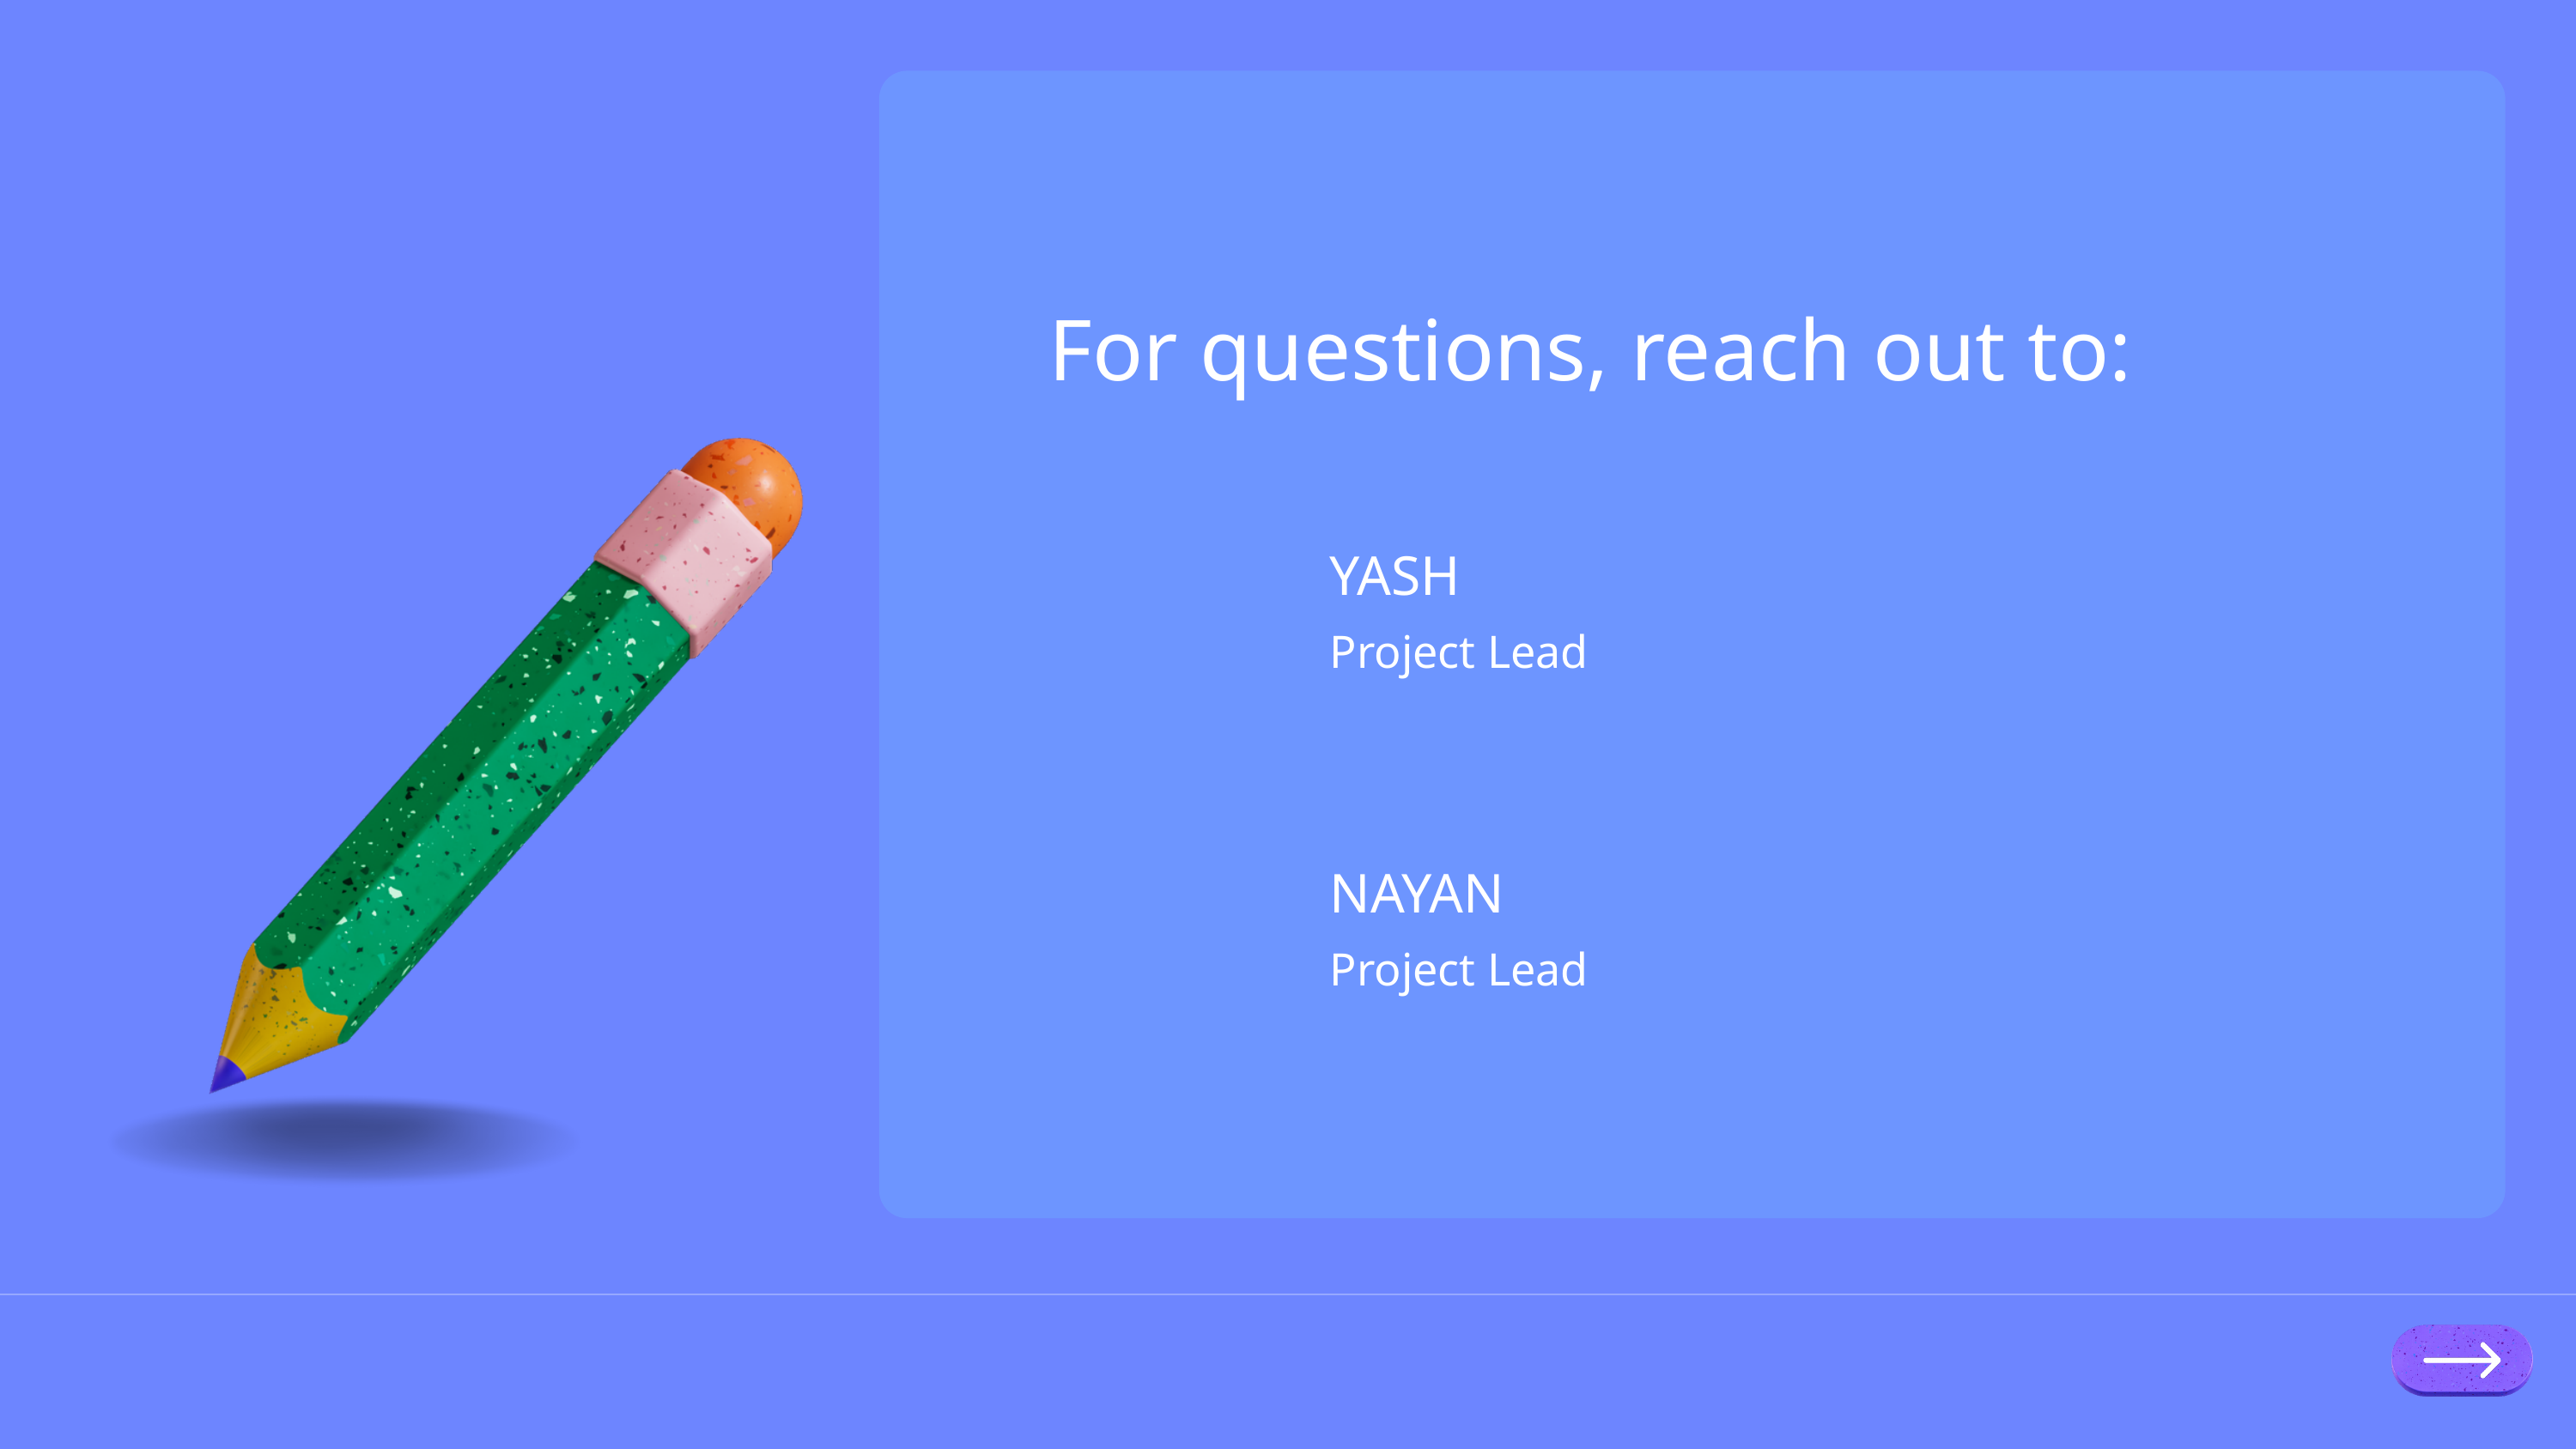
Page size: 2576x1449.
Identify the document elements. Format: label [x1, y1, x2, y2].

text_box [1329, 541, 1757, 673]
text_box [209, 437, 805, 1094]
text_box [878, 70, 2506, 1219]
text_box [2391, 1325, 2534, 1397]
text_box [2423, 1342, 2501, 1379]
text_box [1329, 858, 1757, 991]
text_box [106, 1094, 584, 1189]
